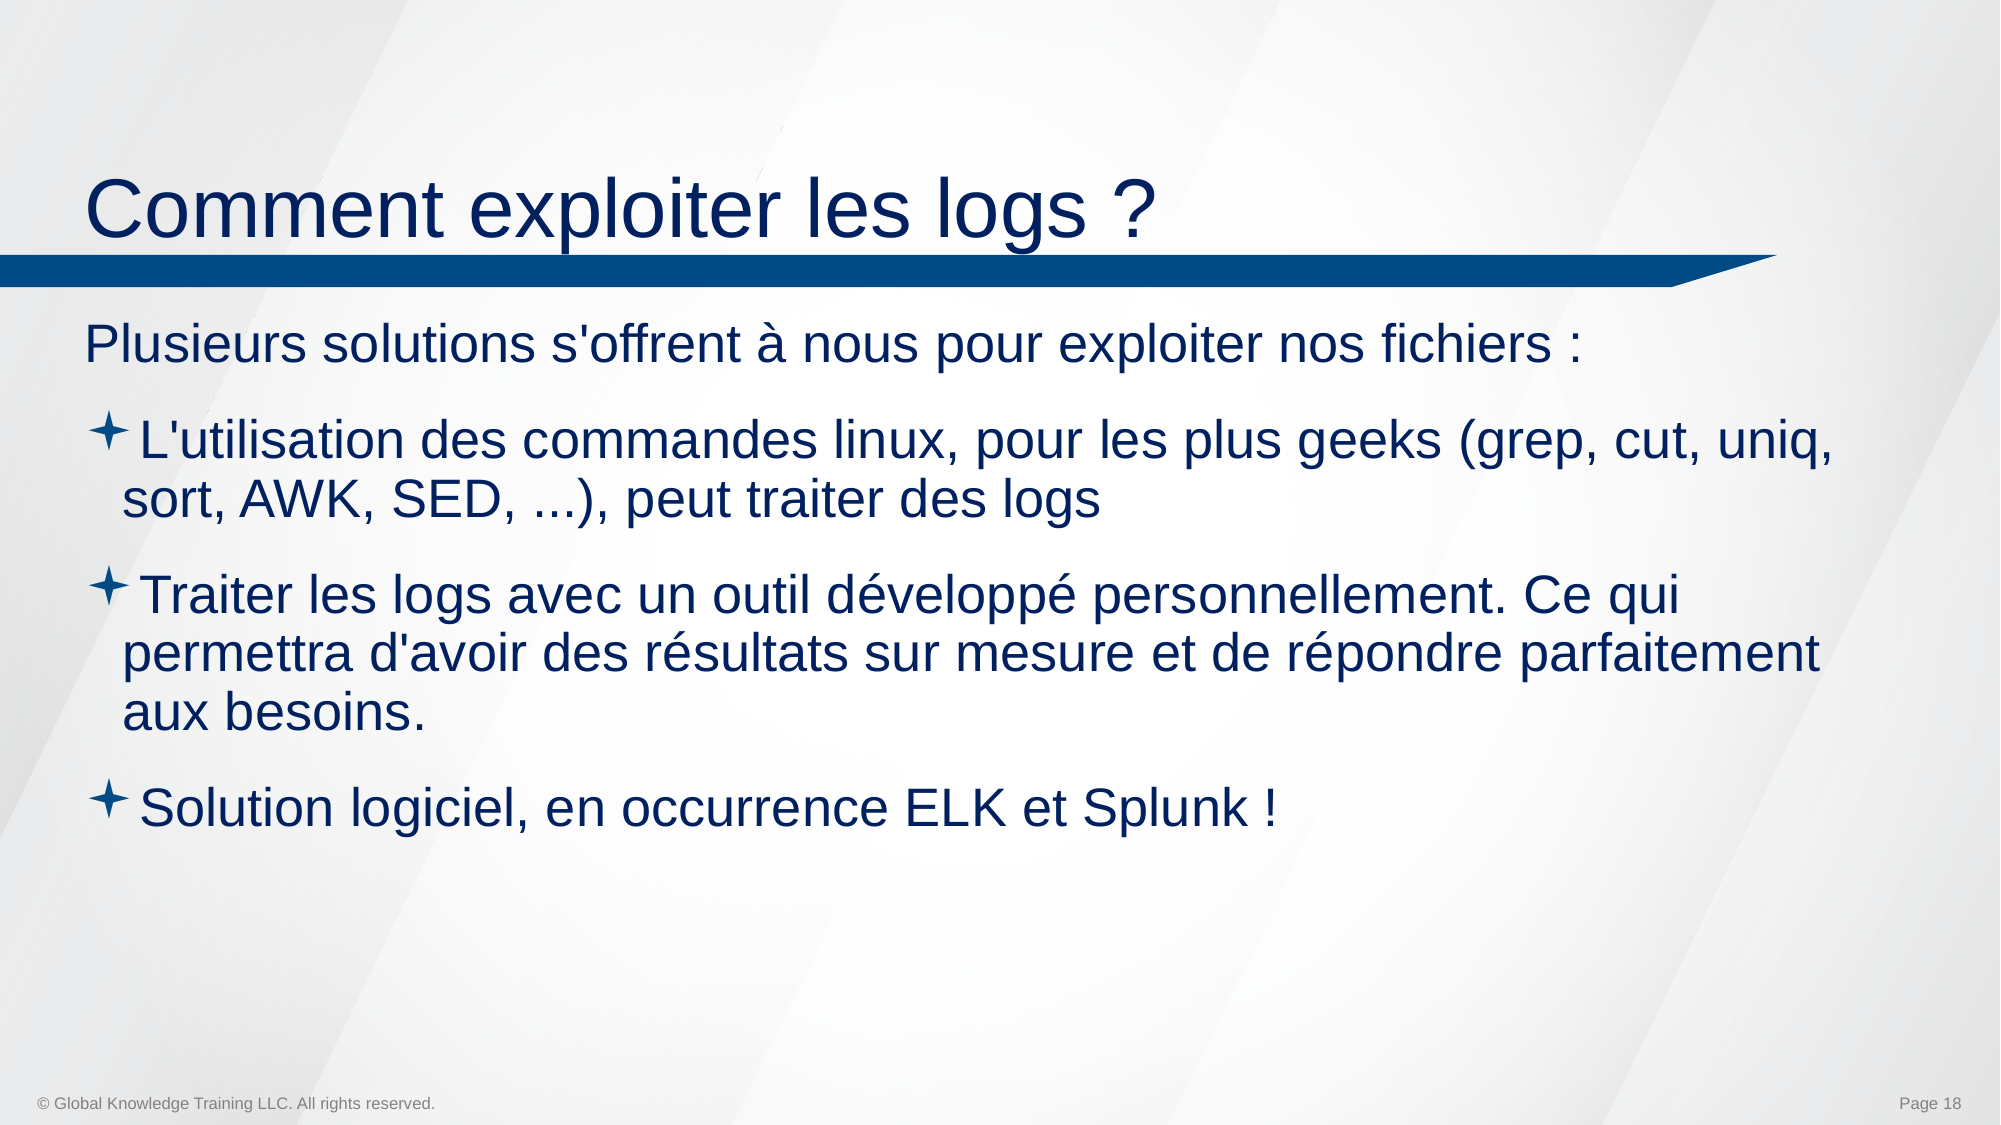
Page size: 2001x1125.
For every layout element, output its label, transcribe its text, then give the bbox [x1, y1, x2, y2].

list Plusieurs solutions s'offrent à nous pour exploiter nos fichiers : L'utilisation des commandes linux, pour les plus geeks (grep, cut, uniq, sort, AWK, SED, ...), peut traiter des logs Traiter les logs avec un outil développé personnellement. Ce qui permettra d'avoir des résultats sur mesure et de répondre parfaitement aux besoins. Solution logiciel, en occurrence ELK et Splunk ! [84, 308, 1920, 1088]
title Comment exploiter les logs ? [84, 46, 1678, 264]
